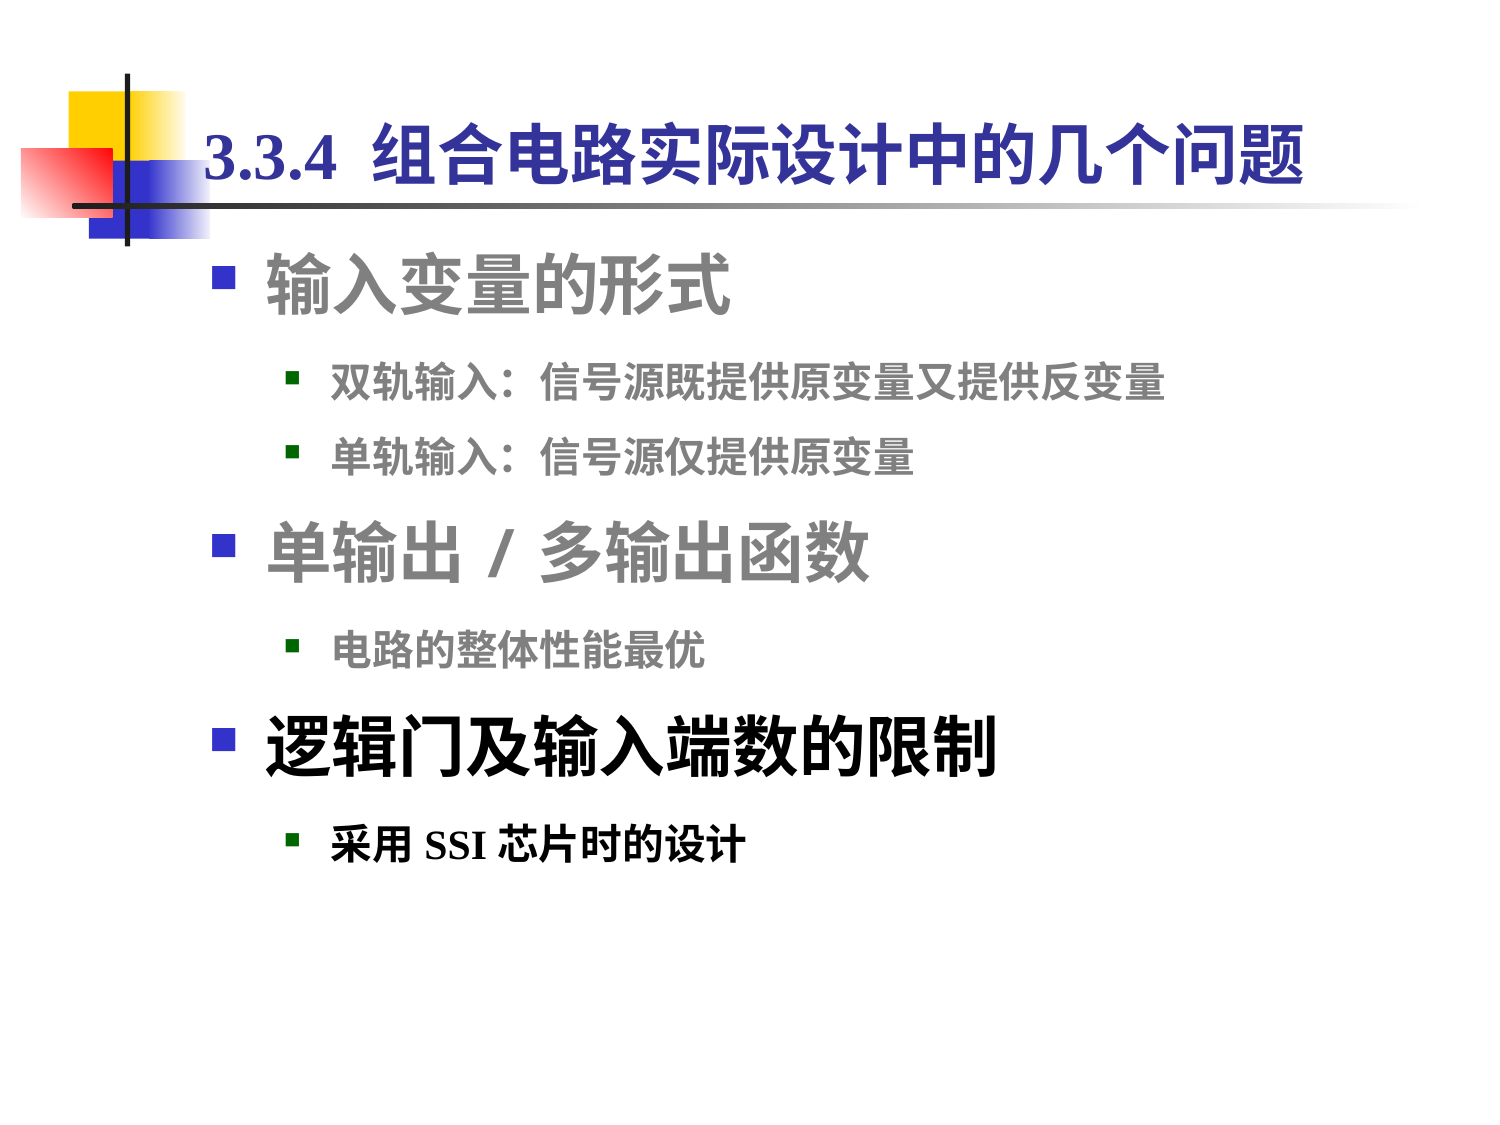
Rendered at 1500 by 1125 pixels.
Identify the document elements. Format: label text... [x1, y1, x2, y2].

list 输入变量的形式 双轨输入：信号源既提供原变量又提供反变量 单轨输入：信号源仅提供原变量 单输出/多输出函数 电路的整体性能最优 逻辑门及输入端数的限制 采用SSI芯片时的设计 [193, 219, 1225, 988]
title 3.3.4 组合电路实际设计中的几个问题 [188, 12, 1468, 200]
